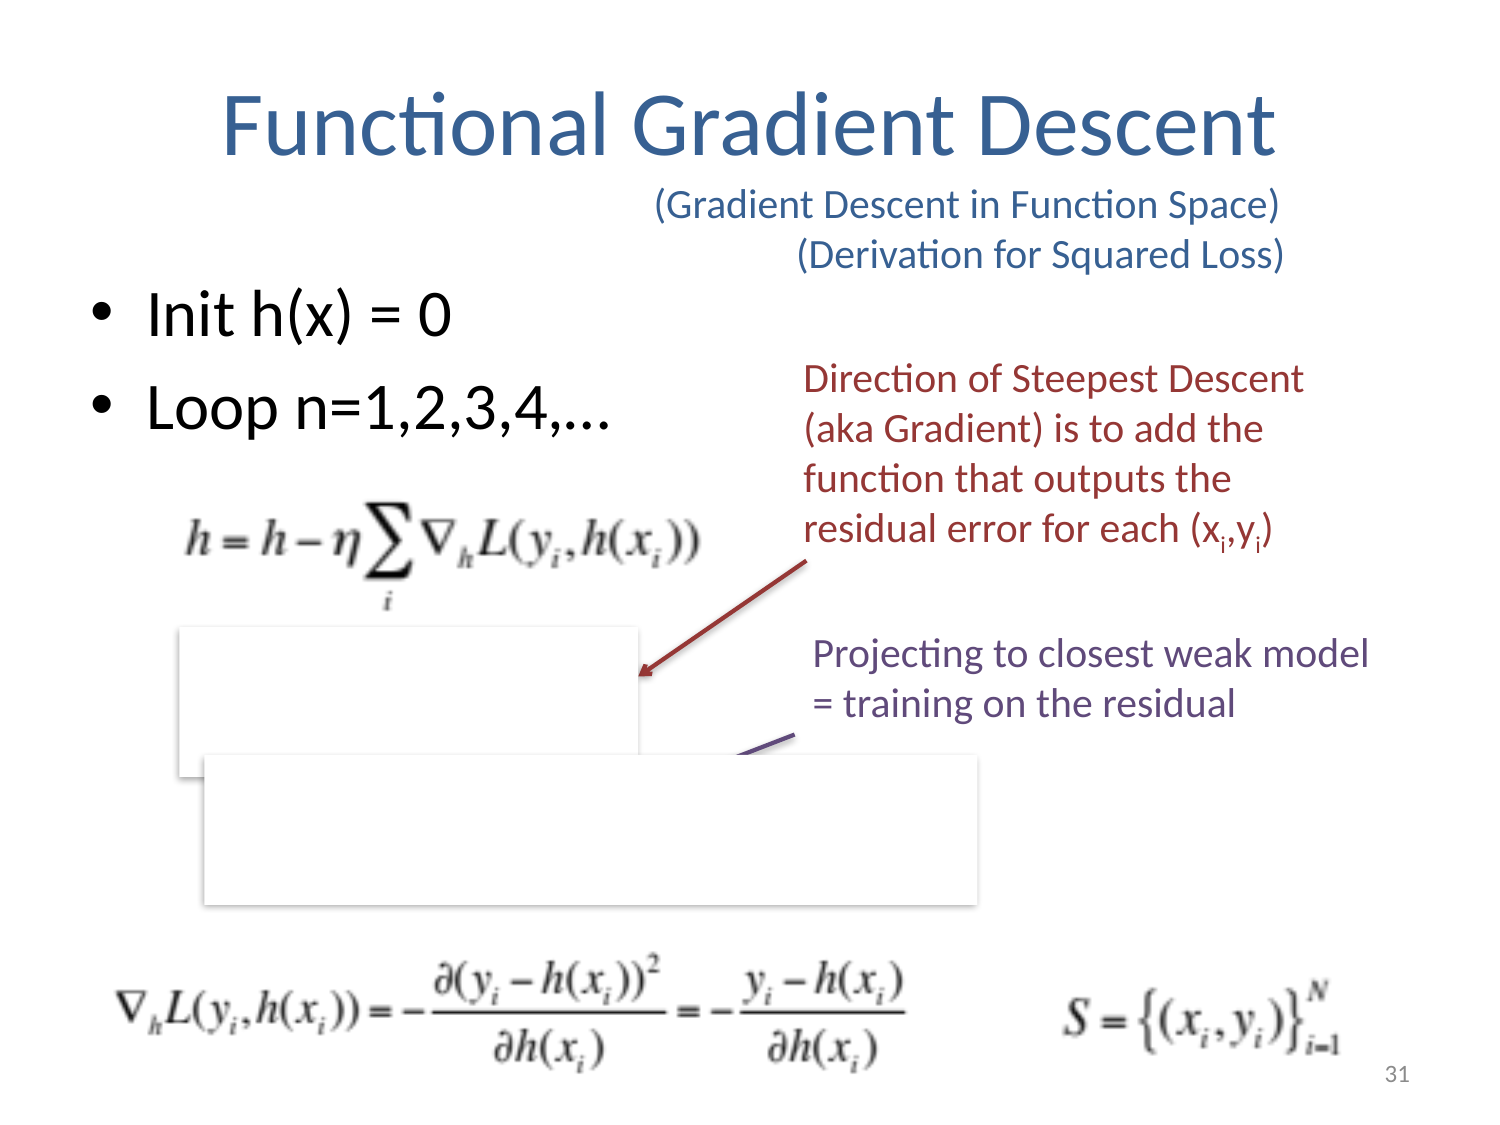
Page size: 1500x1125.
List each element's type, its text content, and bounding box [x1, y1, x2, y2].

list Init h(x) = 0 Loop n=1,2,3,4,… [75, 262, 1425, 1005]
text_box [637, 560, 807, 677]
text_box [662, 734, 795, 786]
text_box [179, 494, 978, 906]
slide_number 31 [1074, 1042, 1425, 1103]
title Functional Gradient Descent [75, 25, 1425, 213]
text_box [109, 944, 915, 1078]
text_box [1057, 969, 1345, 1060]
text_box (Gradient Descent in Function Space) (Derivation for Squared Loss) [638, 169, 1301, 262]
text_box Projecting to closest weak model = training on the residual [982, 618, 1385, 734]
text_box Direction of Steepest Descent (aka Gradient) is to add the function that outputs the residual error for each (xi,yi) [788, 343, 1320, 566]
